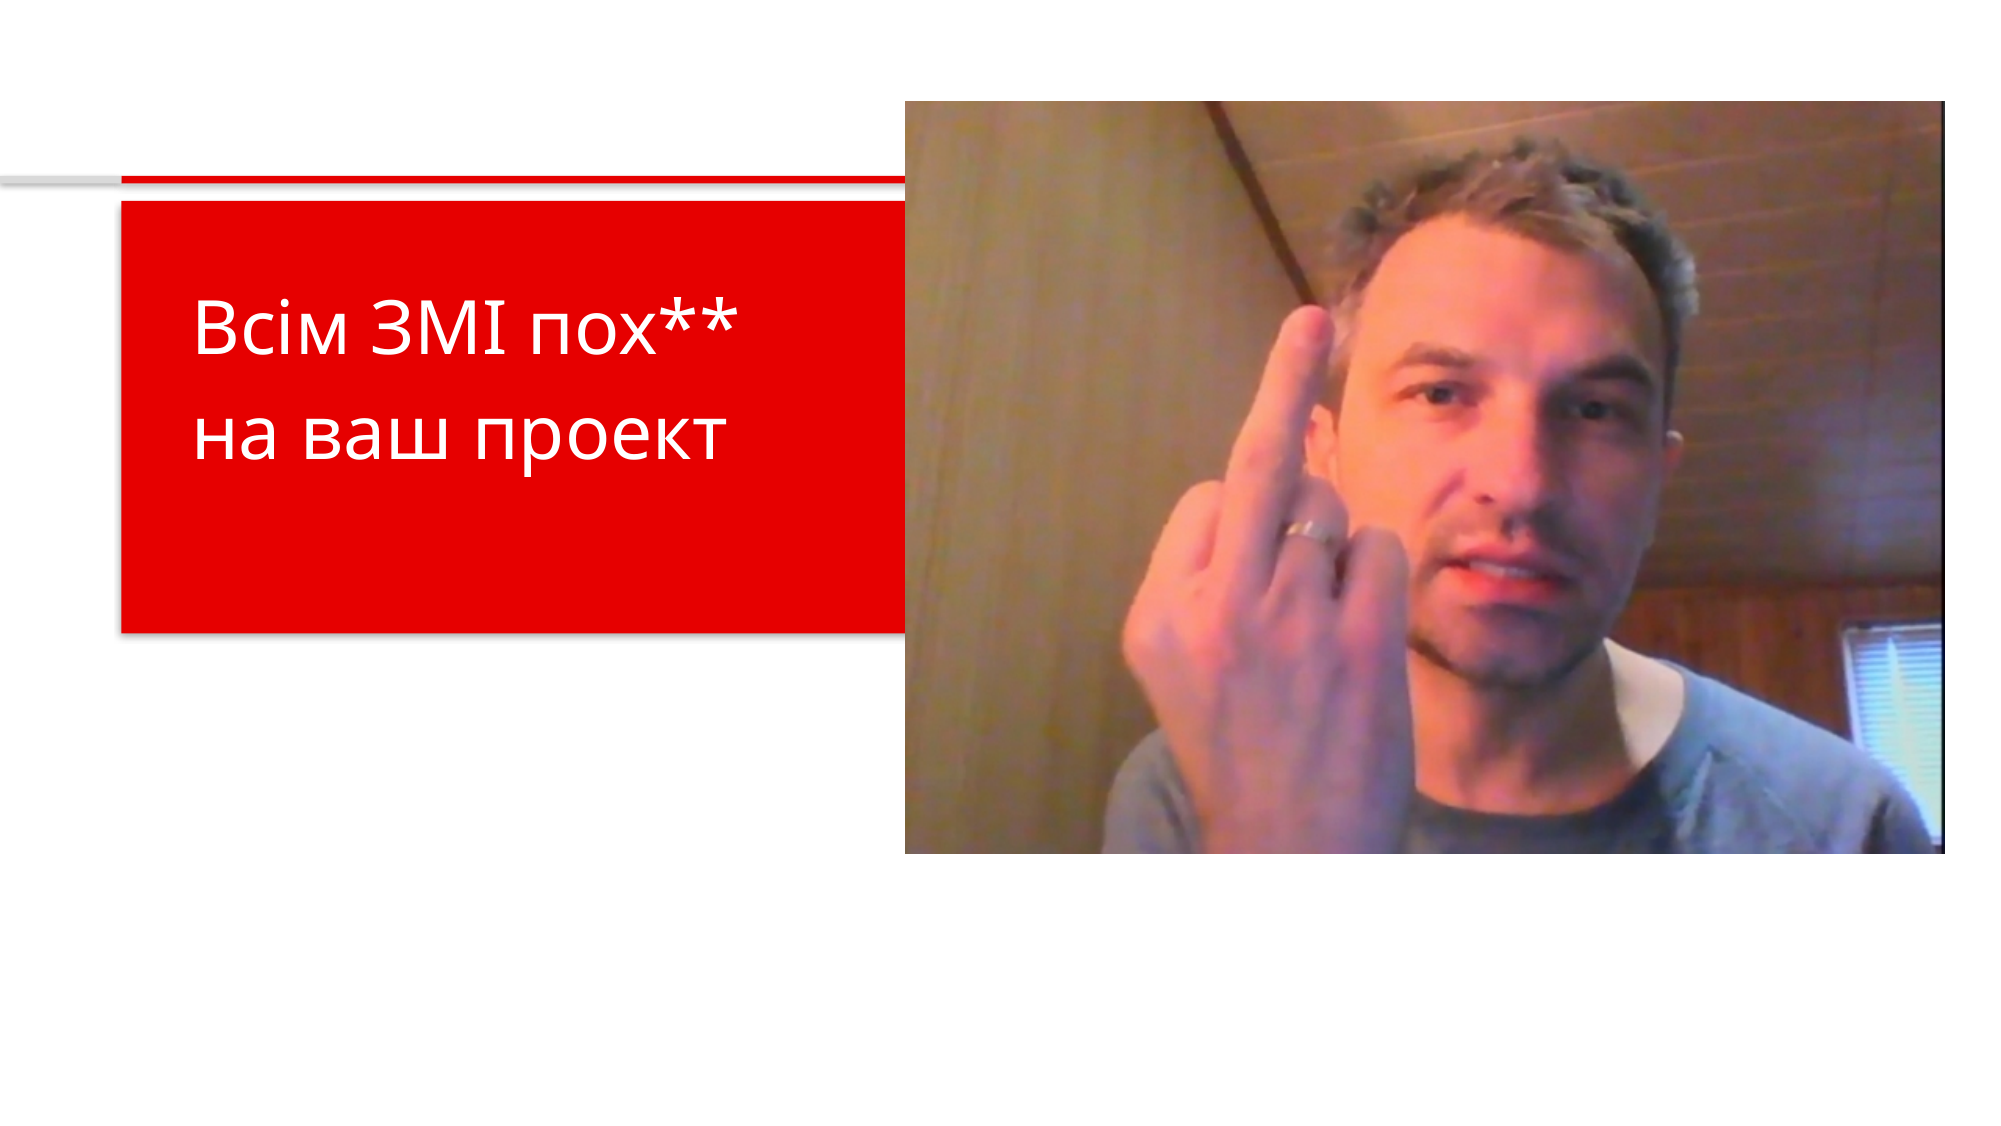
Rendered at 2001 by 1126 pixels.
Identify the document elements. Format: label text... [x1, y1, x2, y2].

picture [905, 101, 1946, 854]
list Всім ЗМІ пох** на ваш проект [173, 270, 900, 598]
text_box [121, 200, 900, 634]
text_box [122, 175, 900, 184]
text_box [0, 175, 122, 184]
